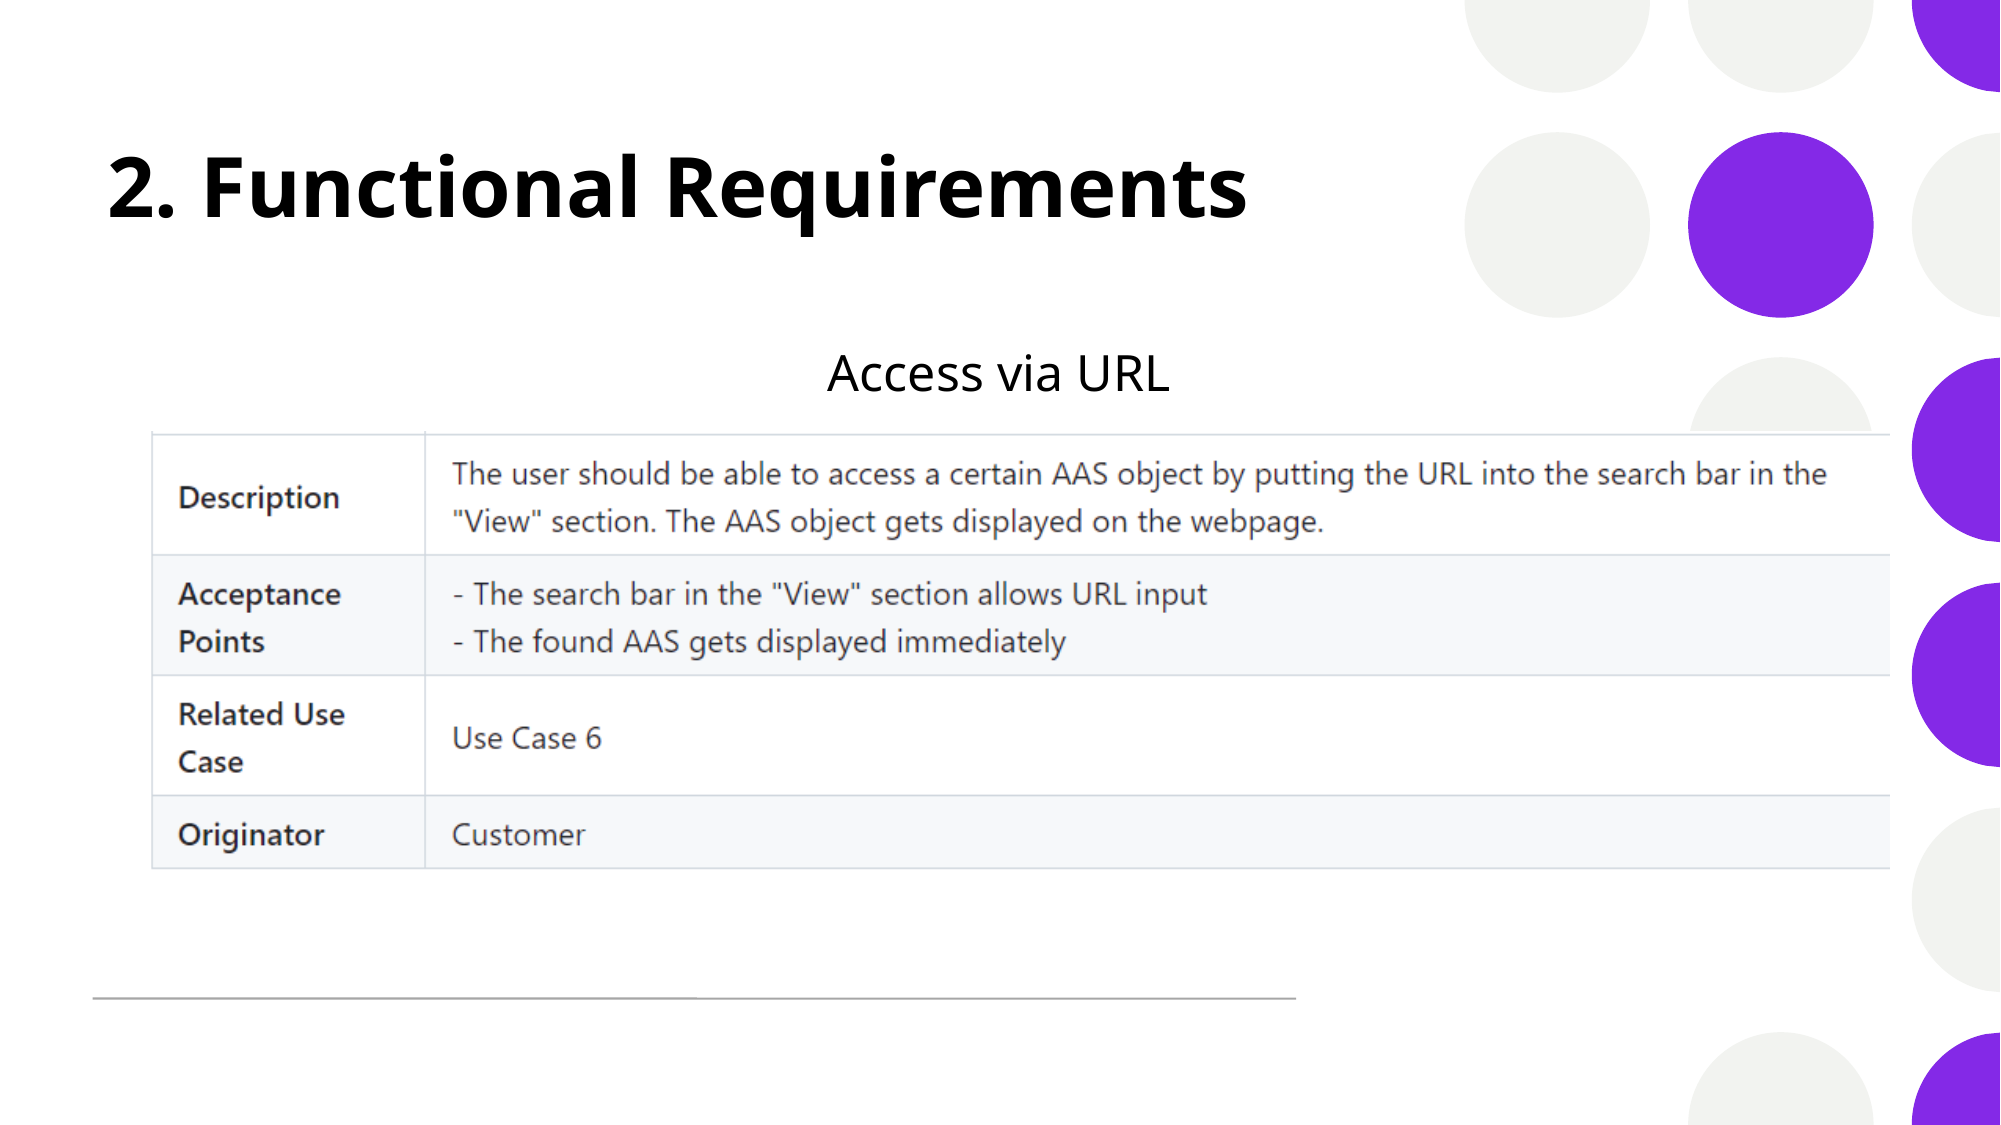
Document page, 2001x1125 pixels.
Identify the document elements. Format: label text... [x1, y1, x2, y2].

title 2. Functional Requirements [92, 126, 1296, 333]
list Access via URL [0, 333, 2000, 432]
picture [150, 431, 1893, 874]
